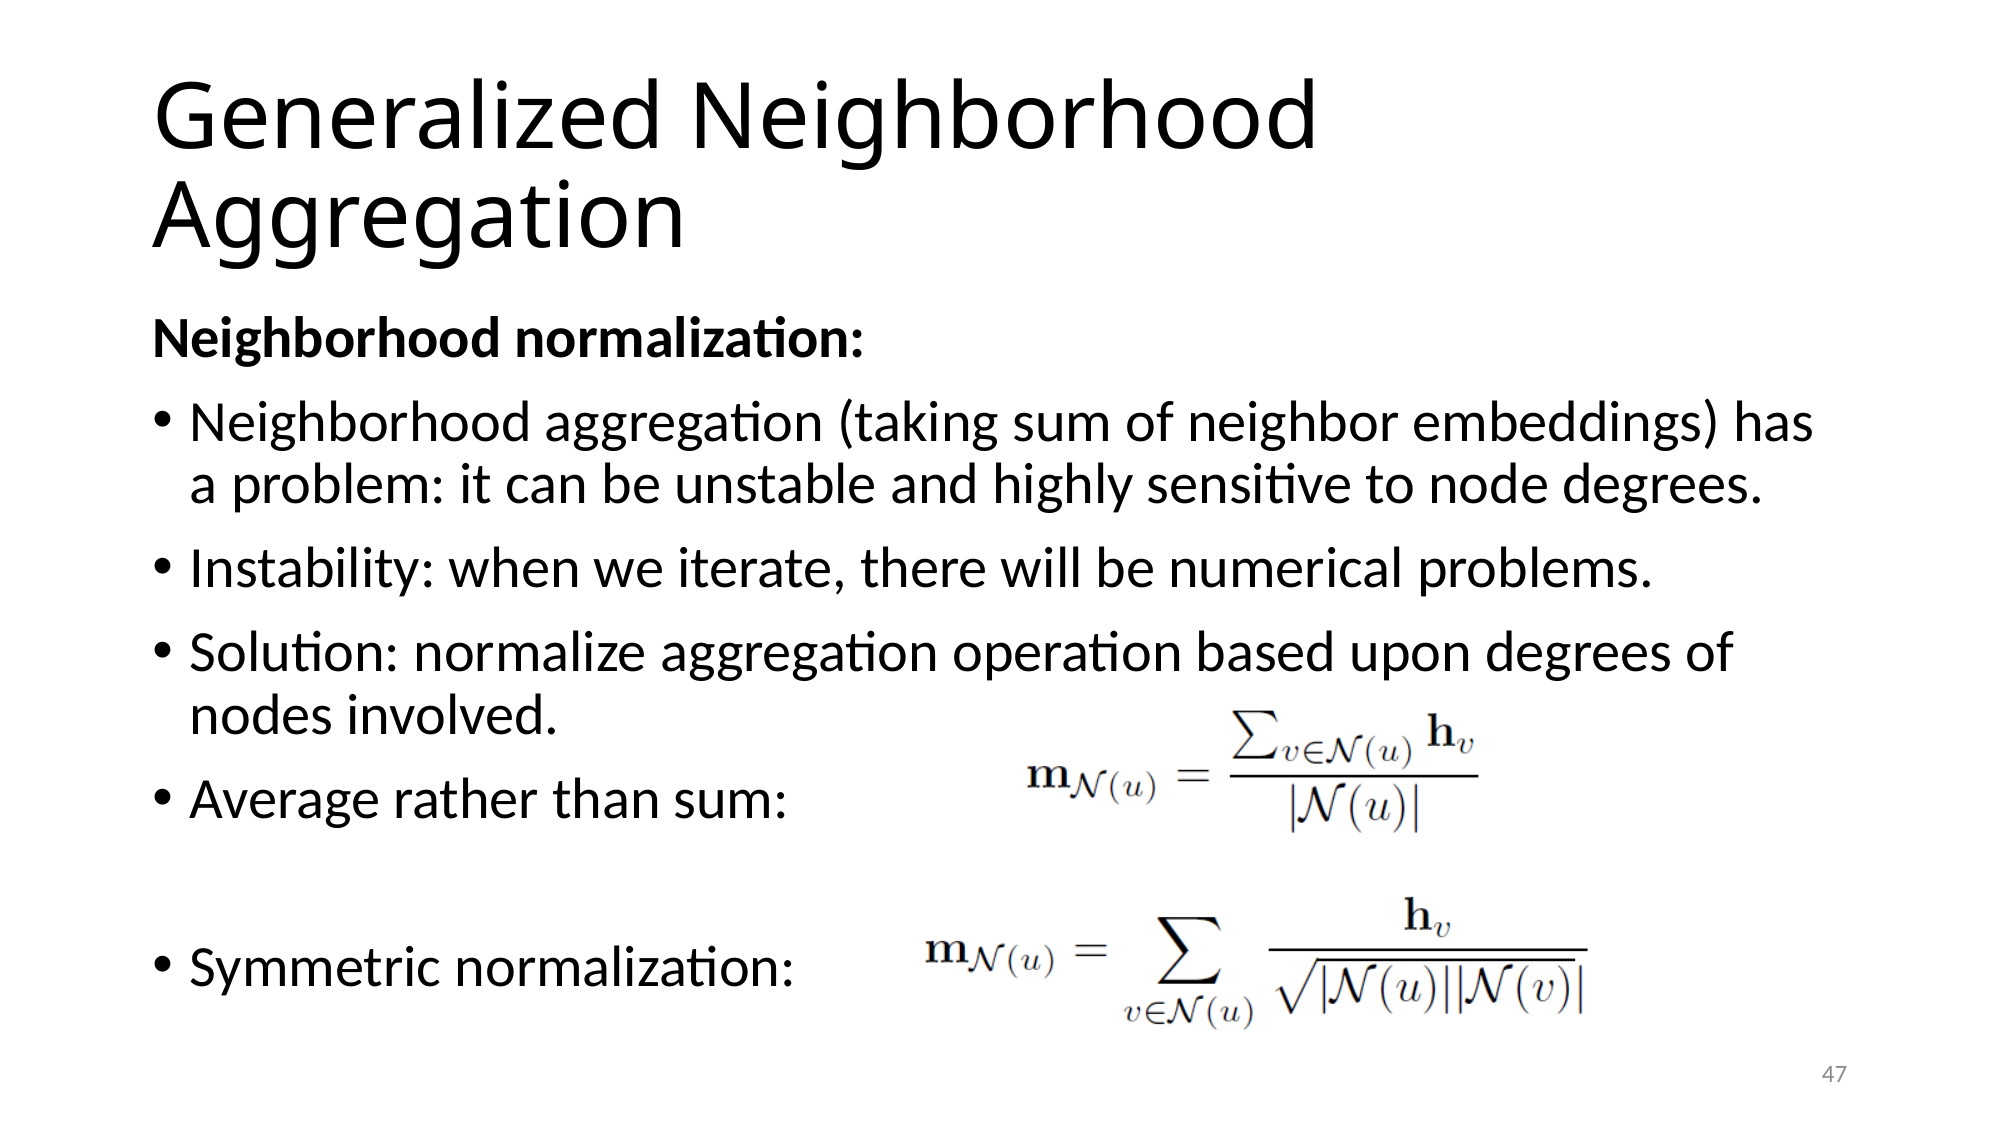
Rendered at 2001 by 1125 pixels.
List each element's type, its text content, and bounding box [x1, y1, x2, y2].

picture [1018, 702, 1486, 843]
list Neighborhood normalization: Neighborhood aggregation (taking sum of neighbor embeddings) has a problem: it can be unstable and highly sensitive to node degrees. Instability: when we iterate, there will be numerical problems. Solution: normalize aggregation operation based upon degrees of nodes involved. Average rather than sum: Symmetric normalization: [137, 299, 1863, 1014]
slide_number 47 [1412, 1042, 1863, 1103]
picture [910, 882, 1594, 1043]
title Generalized Neighborhood Aggregation [137, 59, 1863, 278]
